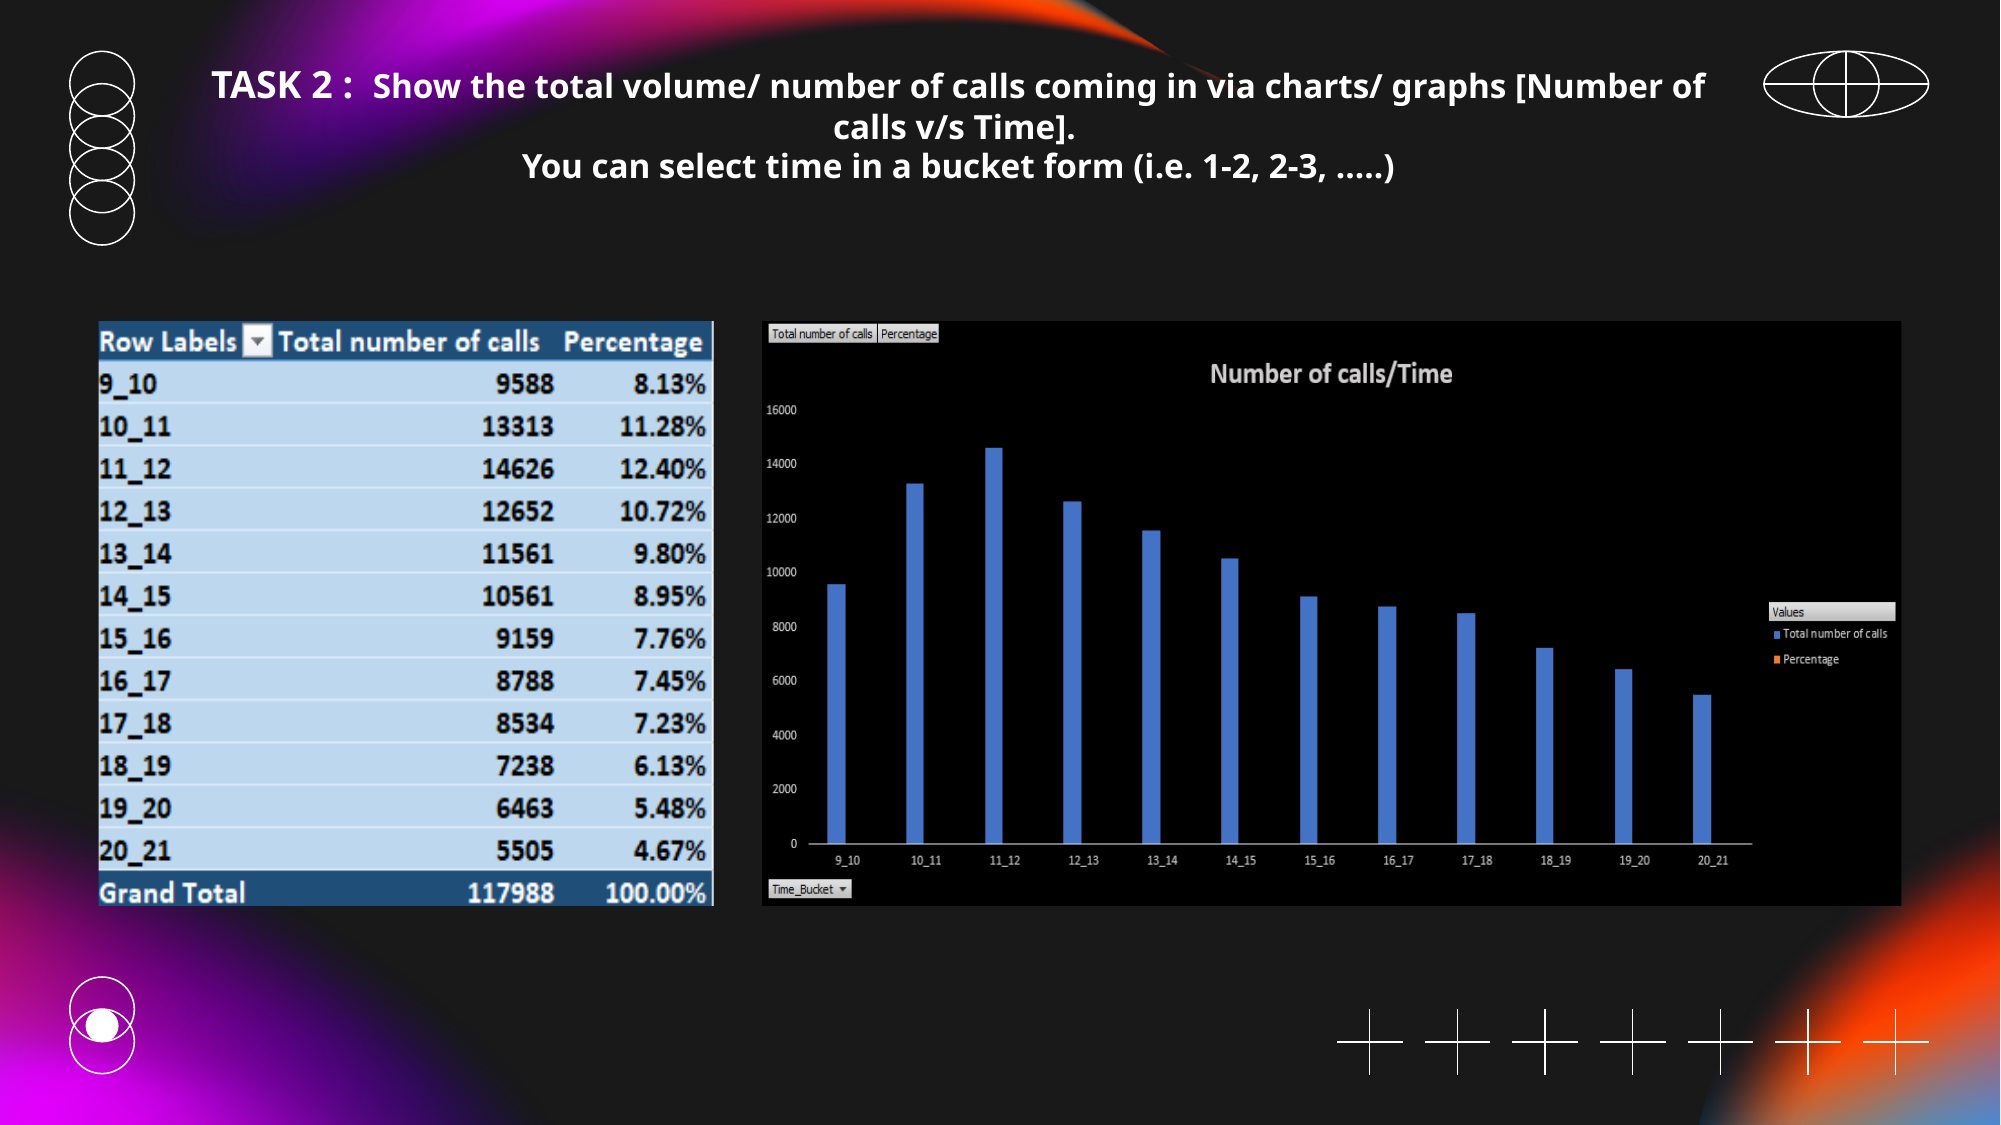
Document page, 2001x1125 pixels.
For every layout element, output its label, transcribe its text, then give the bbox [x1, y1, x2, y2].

picture [761, 320, 2001, 1125]
picture [0, 320, 714, 1125]
title TASK 2 : Show the total volume/ number of calls coming in via charts/ graphs [Number of calls v/s Time]. You can select time in a bucket form (i.e. 1-2, 2-3, …..) [157, 45, 1761, 172]
picture [144, 0, 1268, 248]
